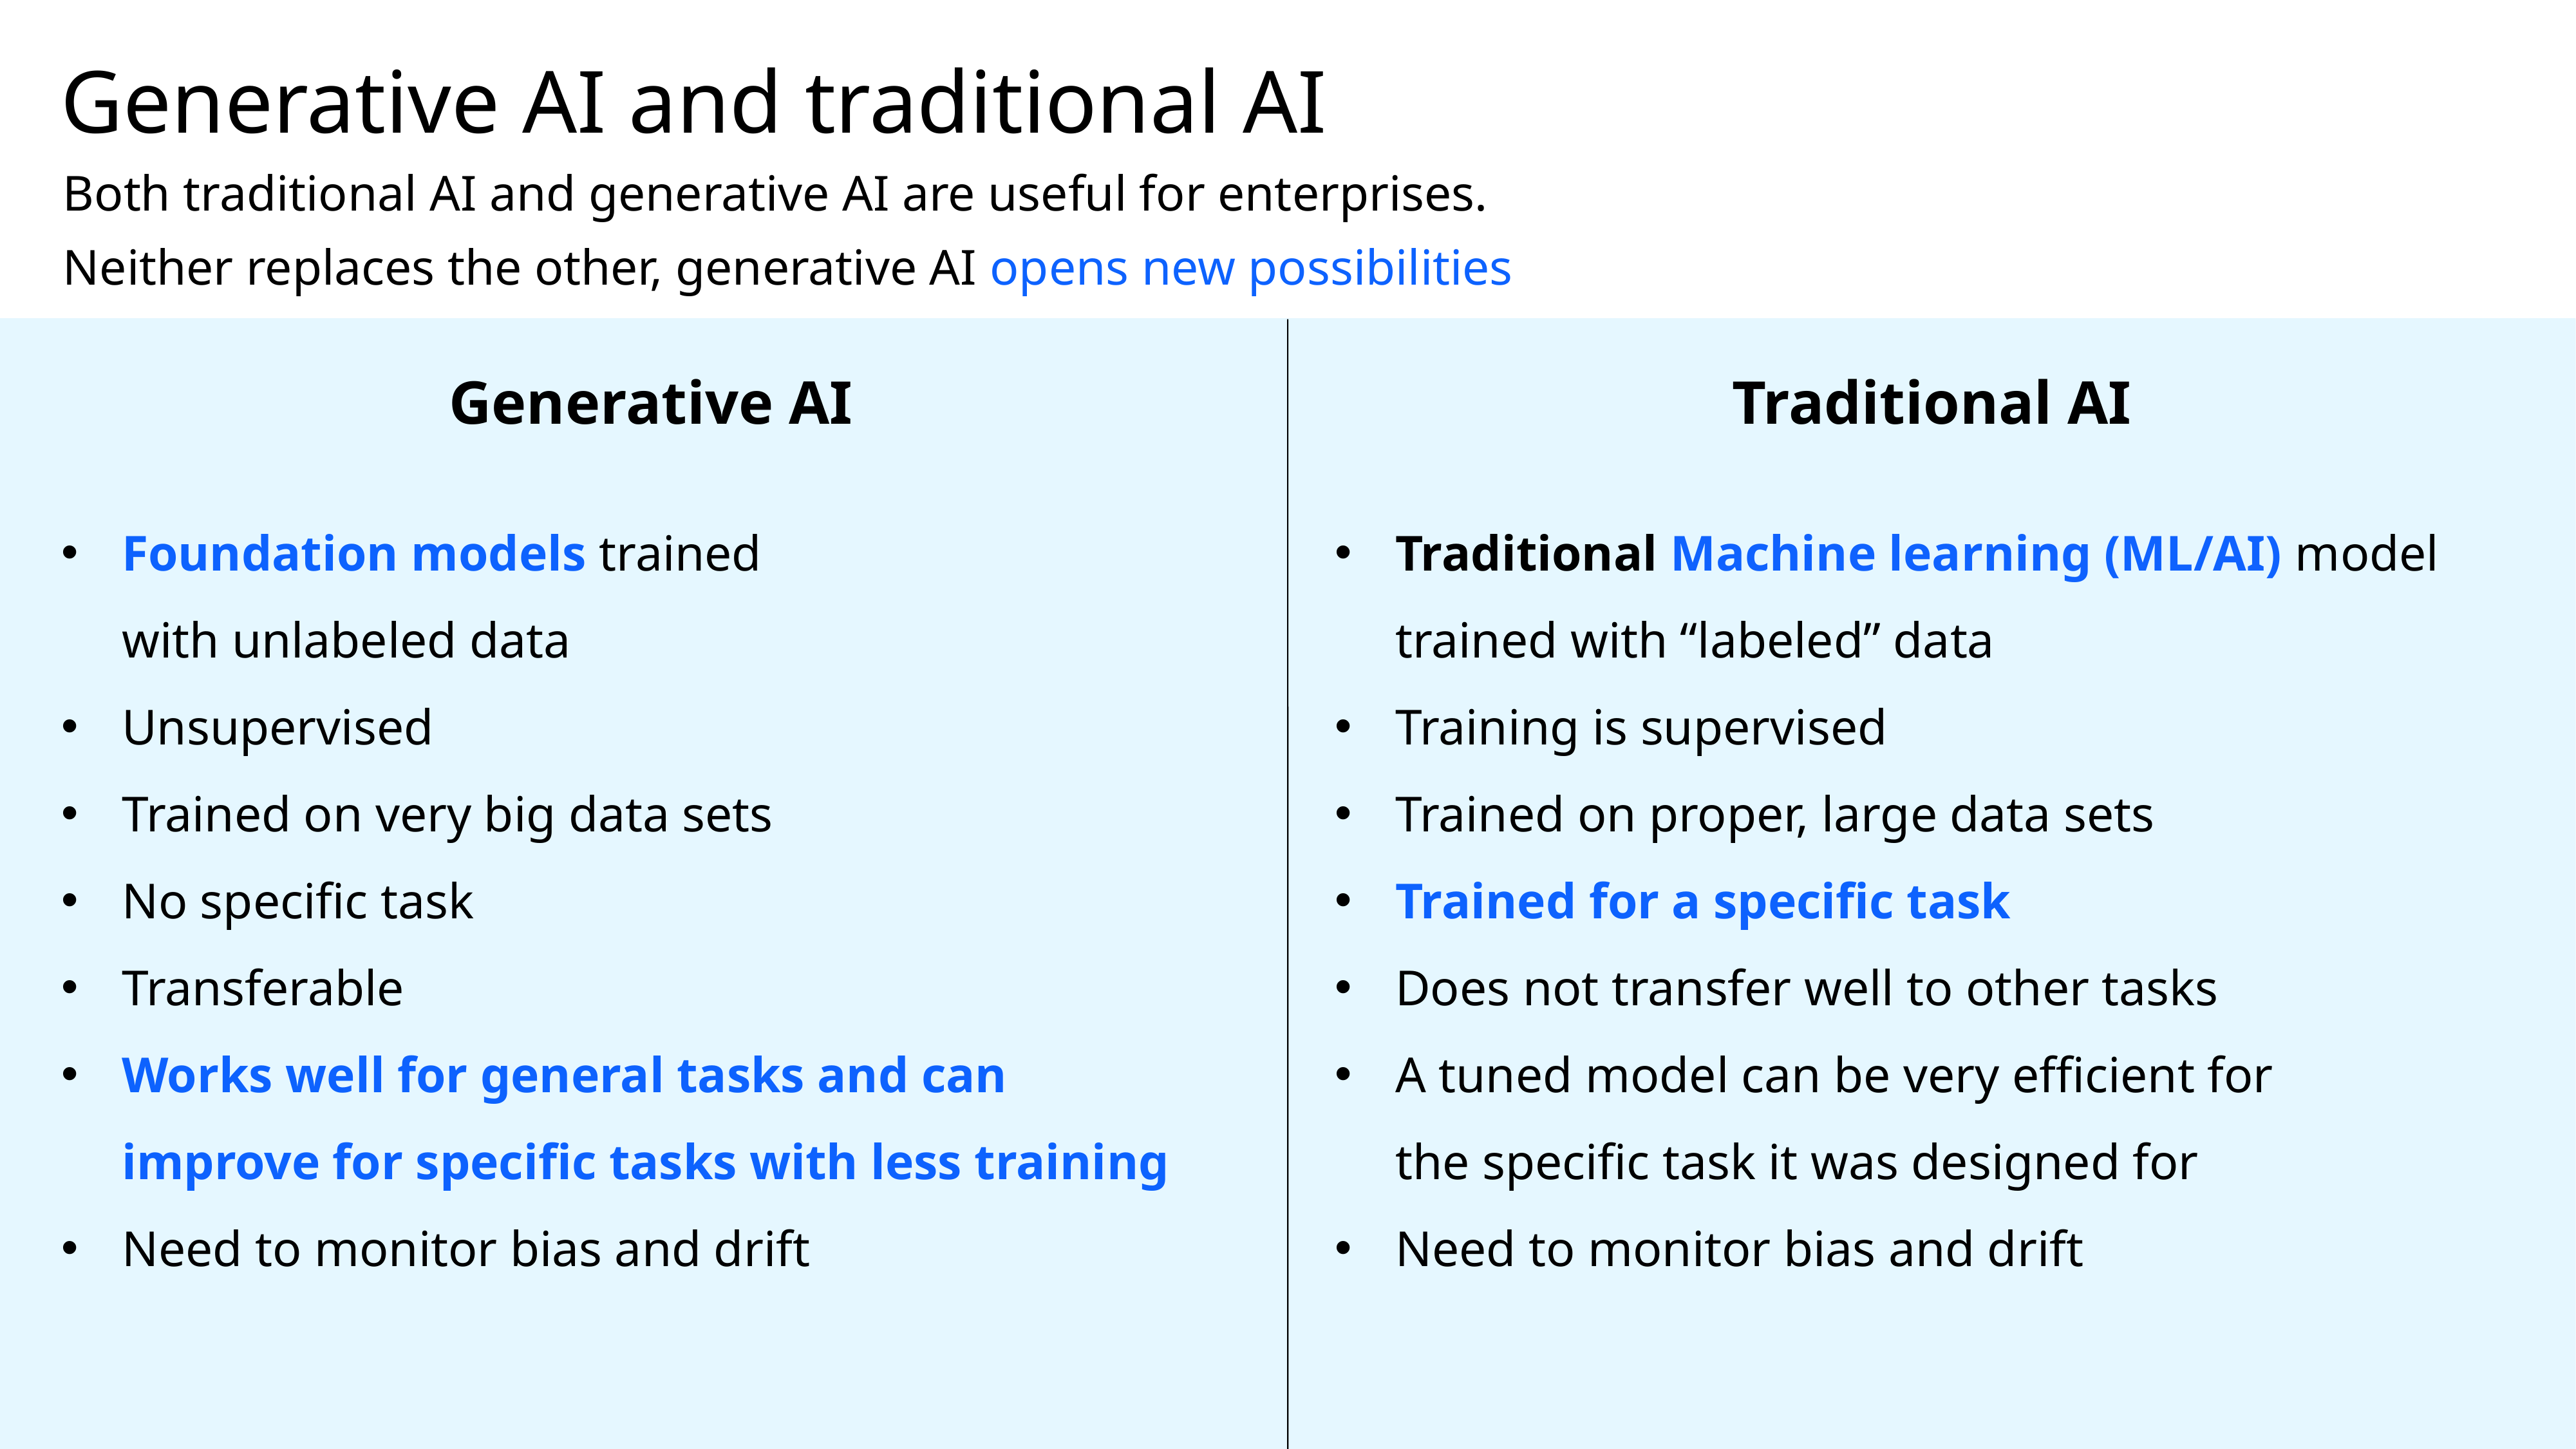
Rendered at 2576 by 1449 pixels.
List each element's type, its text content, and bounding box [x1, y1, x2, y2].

title Generative AI and traditional AI [60, 46, 1894, 209]
text_box Traditional AI Traditional Machine learning (ML/AI) model trained with “labeled” data Training is supervised Trained on proper, large data sets Trained for a specific task Does not transfer well to other tasks A tuned model can be very efficient for the specific task it was designed for Need to monitor bias and drift [1335, 365, 2529, 1370]
list Generative AI Foundation models trained with unlabeled data Unsupervised Trained on very big data sets No specific task Transferable Works well for general tasks and can improve for specific tasks with less training Need to monitor bias and drift [61, 365, 1241, 1421]
text_box [0, 318, 2576, 1449]
text_box Both traditional AI and generative AI are useful for enterprises. Neither replaces the other, generative AI opens new possibilities [62, 162, 2520, 295]
